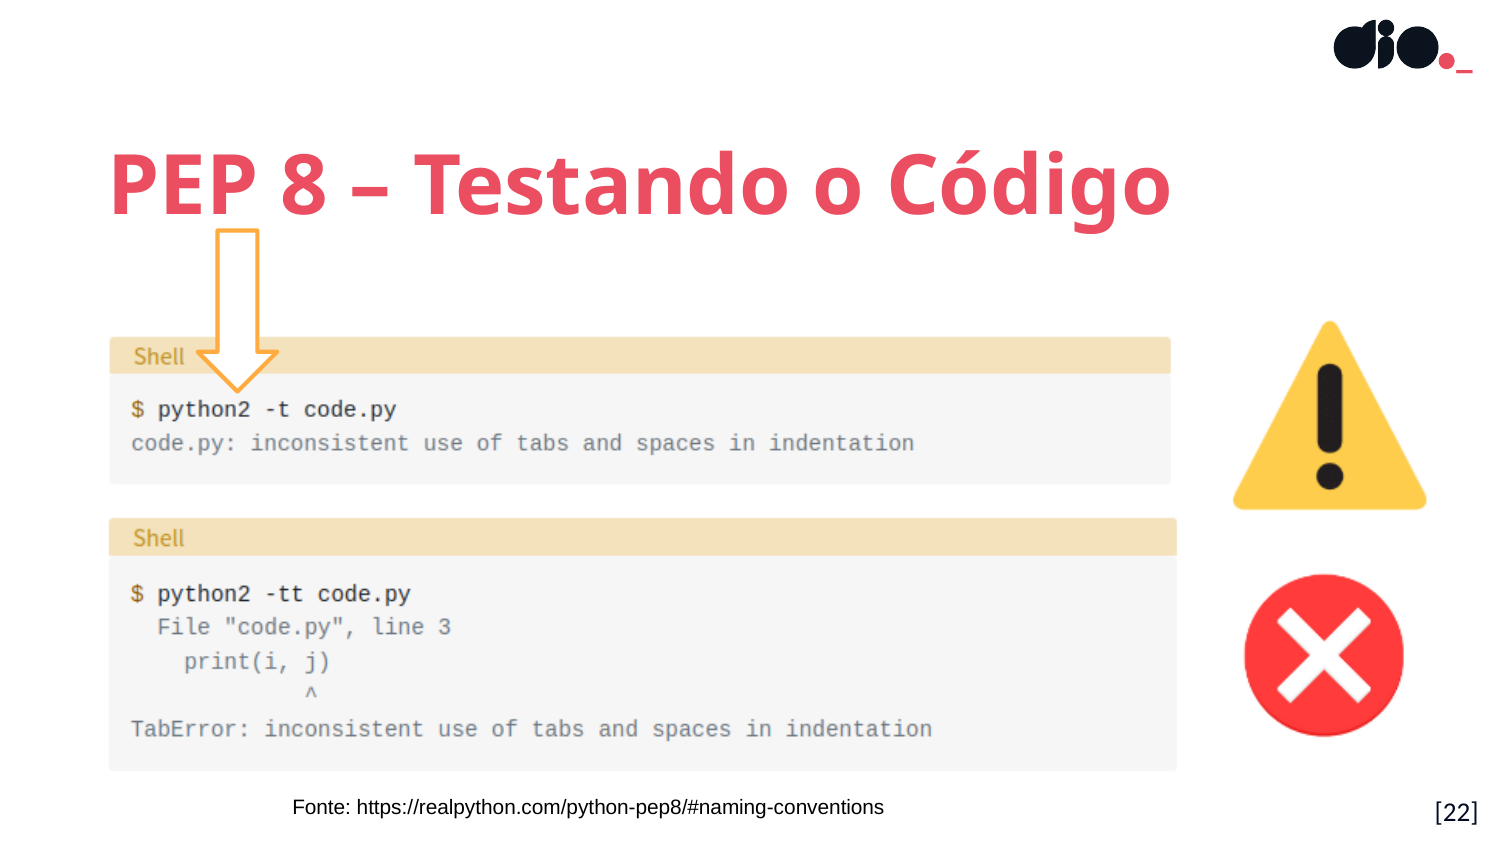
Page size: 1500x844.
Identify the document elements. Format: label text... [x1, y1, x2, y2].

text_box [215, 228, 260, 326]
picture [1333, 19, 1473, 74]
picture [103, 501, 1188, 787]
slide_number [22] [1403, 779, 1494, 844]
text_box PEP 8 – Testando o Código [92, 104, 1408, 243]
text_box Fonte: https://realpython.com/python-pep8/#naming-conventions [277, 796, 1110, 826]
picture [1221, 311, 1450, 533]
picture [1217, 561, 1440, 753]
picture [93, 328, 1188, 489]
